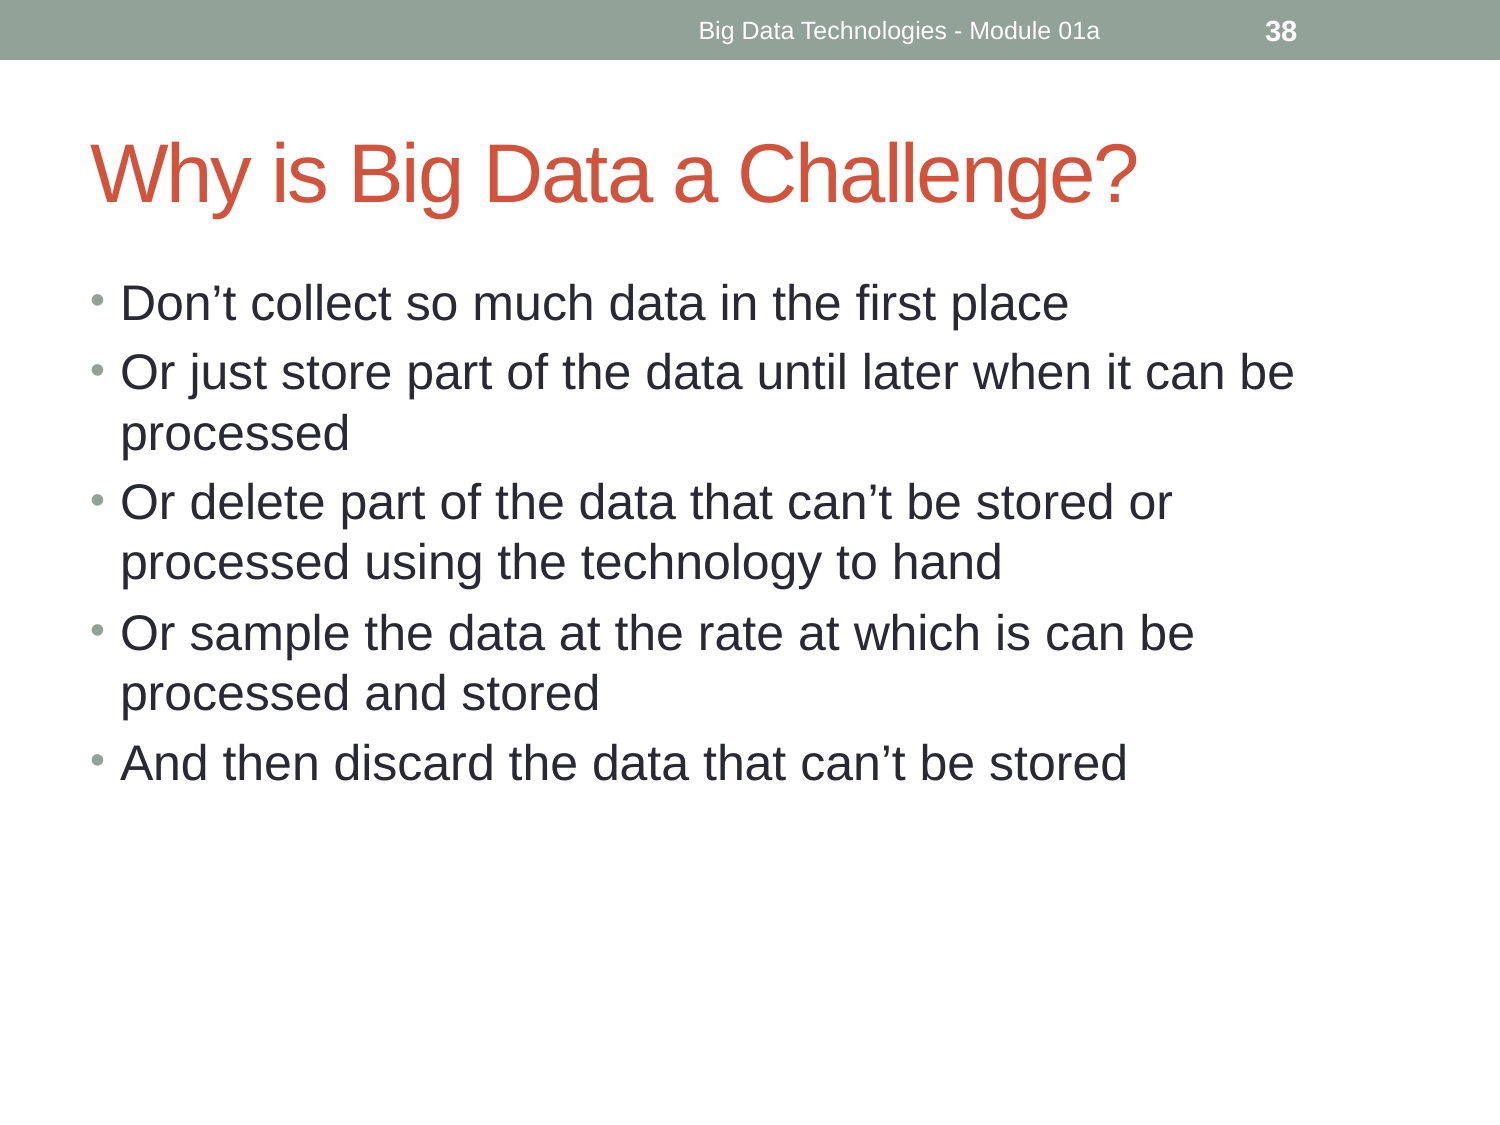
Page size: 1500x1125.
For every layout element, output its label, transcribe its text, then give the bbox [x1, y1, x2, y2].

slide_number 38 [1250, 3, 1425, 57]
footer Big Data Technologies - Module 01a [562, 3, 1238, 57]
list Don’t collect so much data in the first place Or just store part of the data until later when it can be processed Or delete part of the data that can’t be stored or processed using the technology to hand Or sample the data at the rate at which is can be processed and stored And then discard the data that can’t be stored [75, 262, 1425, 1063]
title Why is Big Data a Challenge? [75, 87, 1425, 250]
